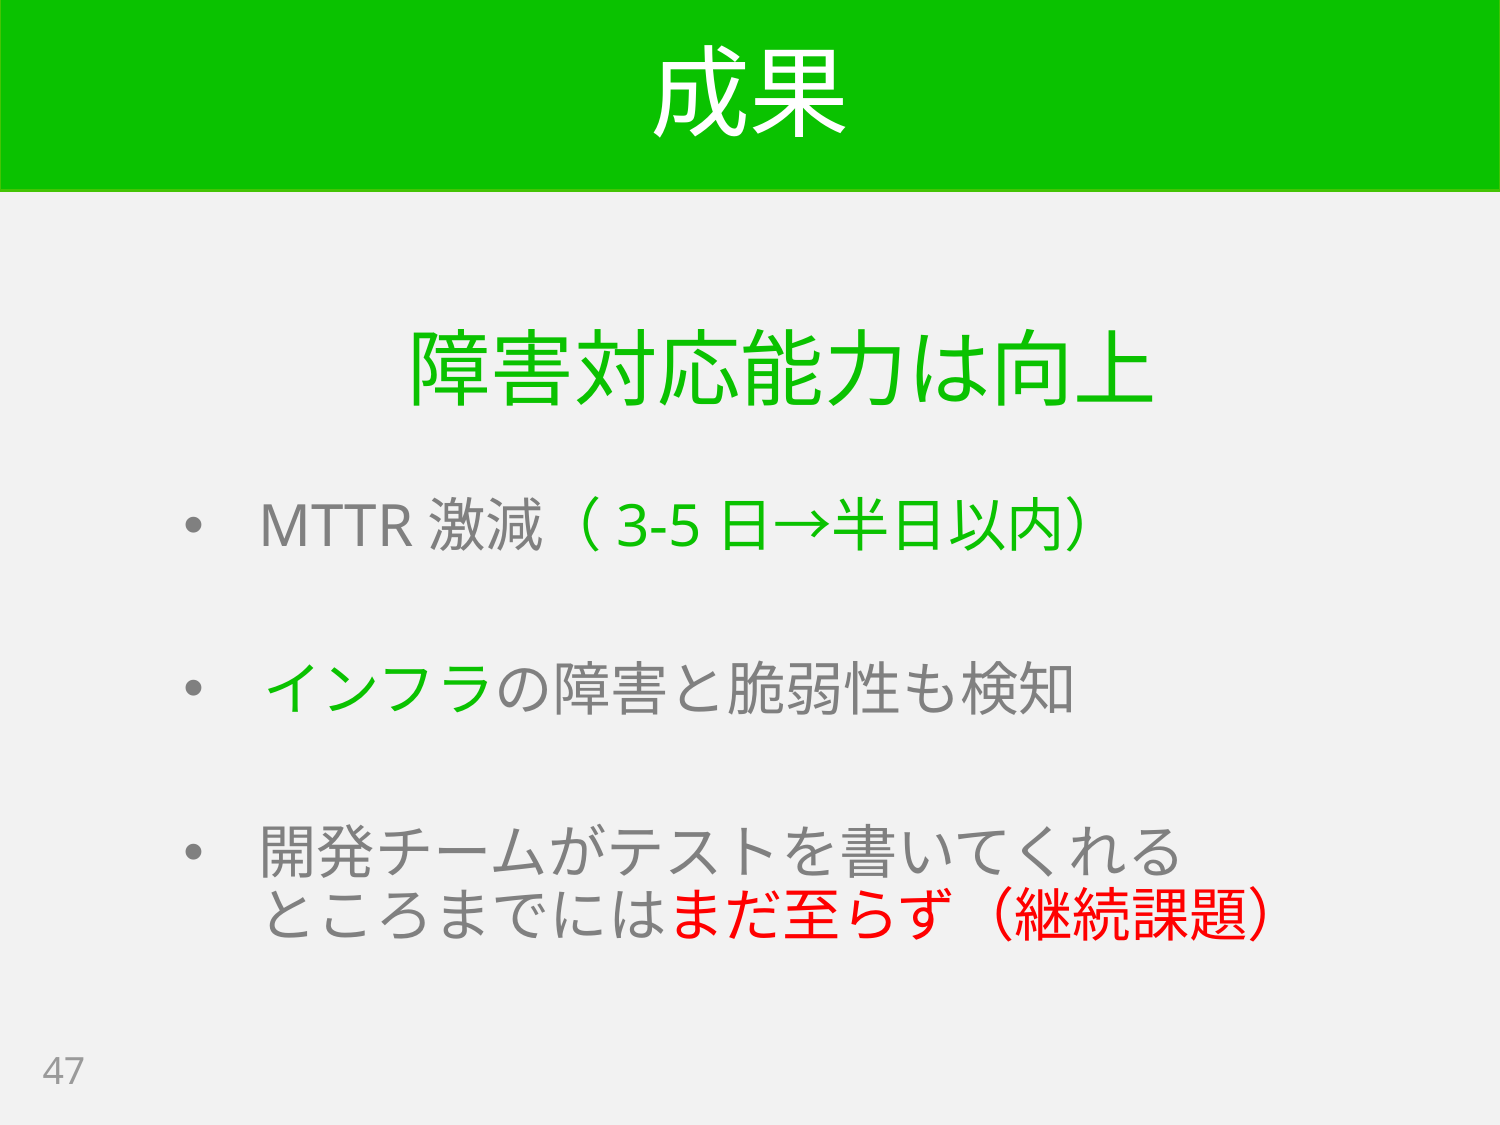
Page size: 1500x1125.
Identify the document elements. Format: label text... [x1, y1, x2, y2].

title 成果 [0, 53, 1500, 140]
list 障害対応能力は向上 MTTR激減（3-5日→半日以内） インフラの障害と脆弱性も検知 開発チームがテストを書いてくれる ところまでにはまだ至らず（継続課題） [103, 277, 1397, 1000]
slide_number 47 [27, 1042, 146, 1102]
